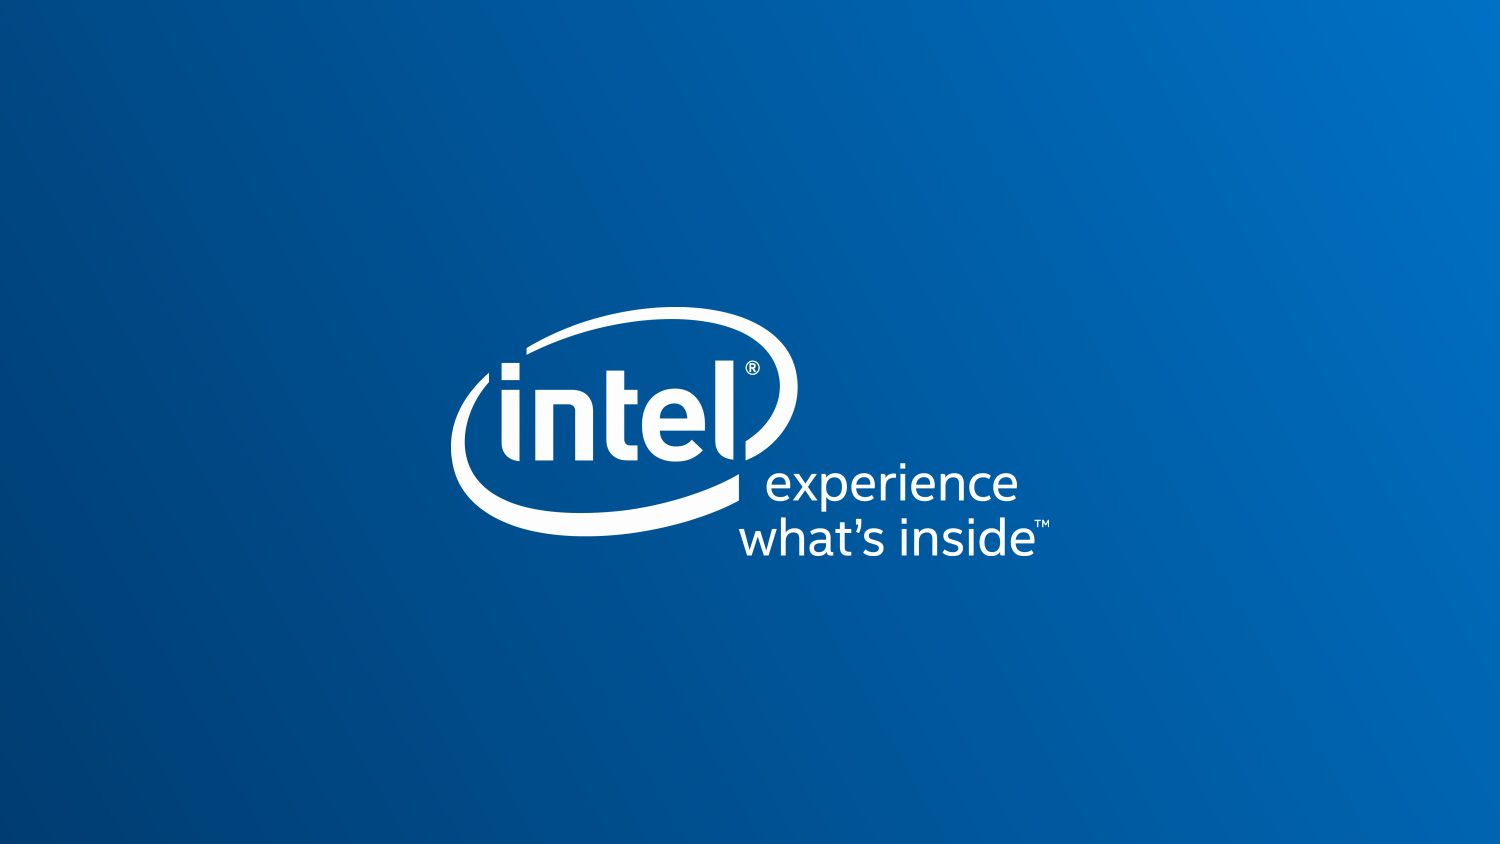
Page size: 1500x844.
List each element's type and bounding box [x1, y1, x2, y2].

picture [451, 307, 1049, 556]
